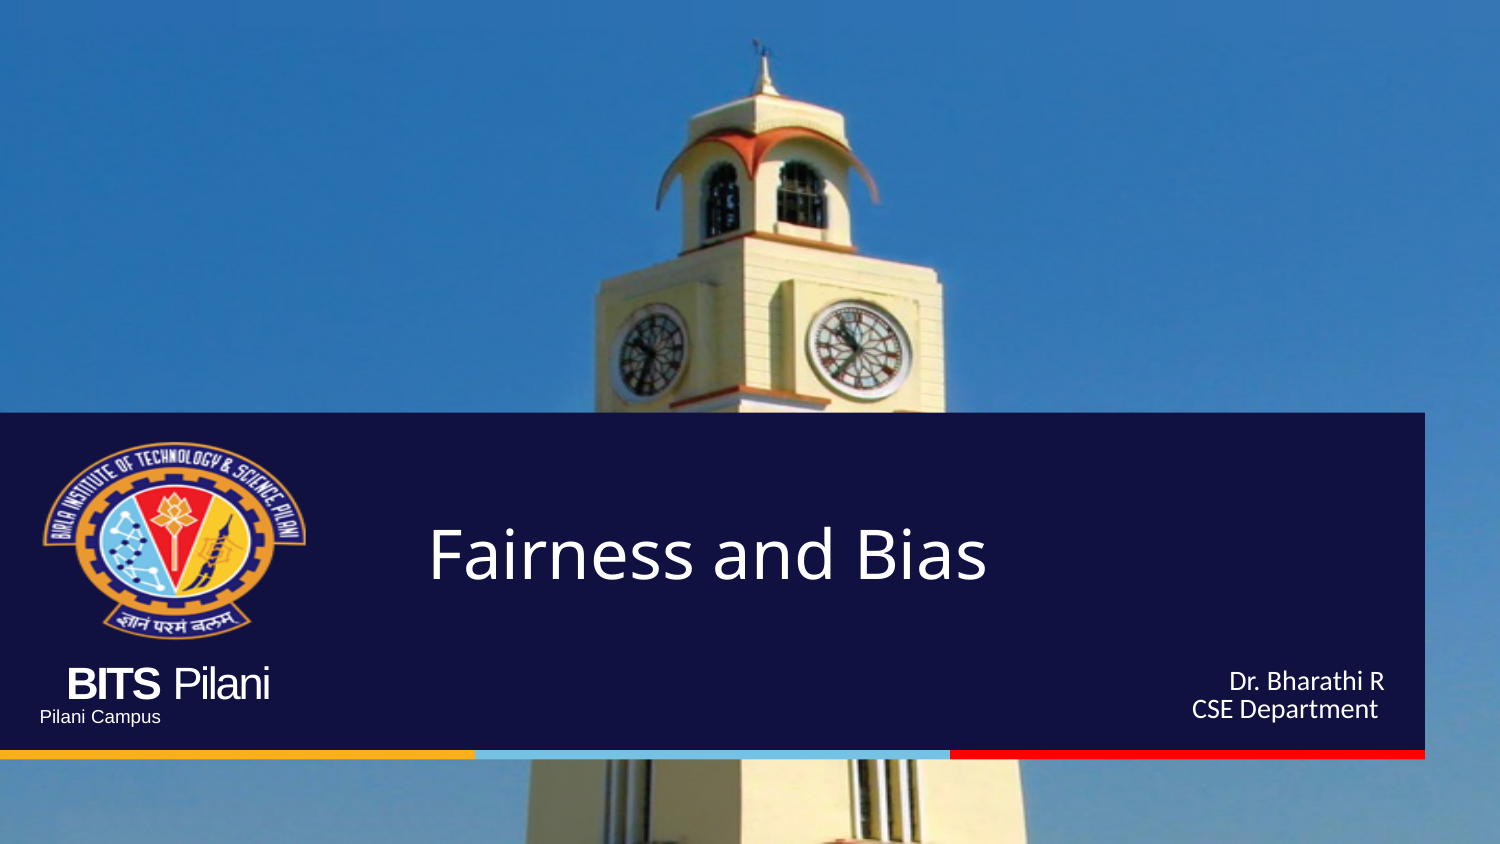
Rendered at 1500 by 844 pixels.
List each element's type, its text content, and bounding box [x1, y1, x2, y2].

list Dr. Bharathi R CSE Department [412, 665, 1400, 732]
picture [0, 0, 1500, 844]
title Fairness and Bias [412, 468, 1400, 657]
